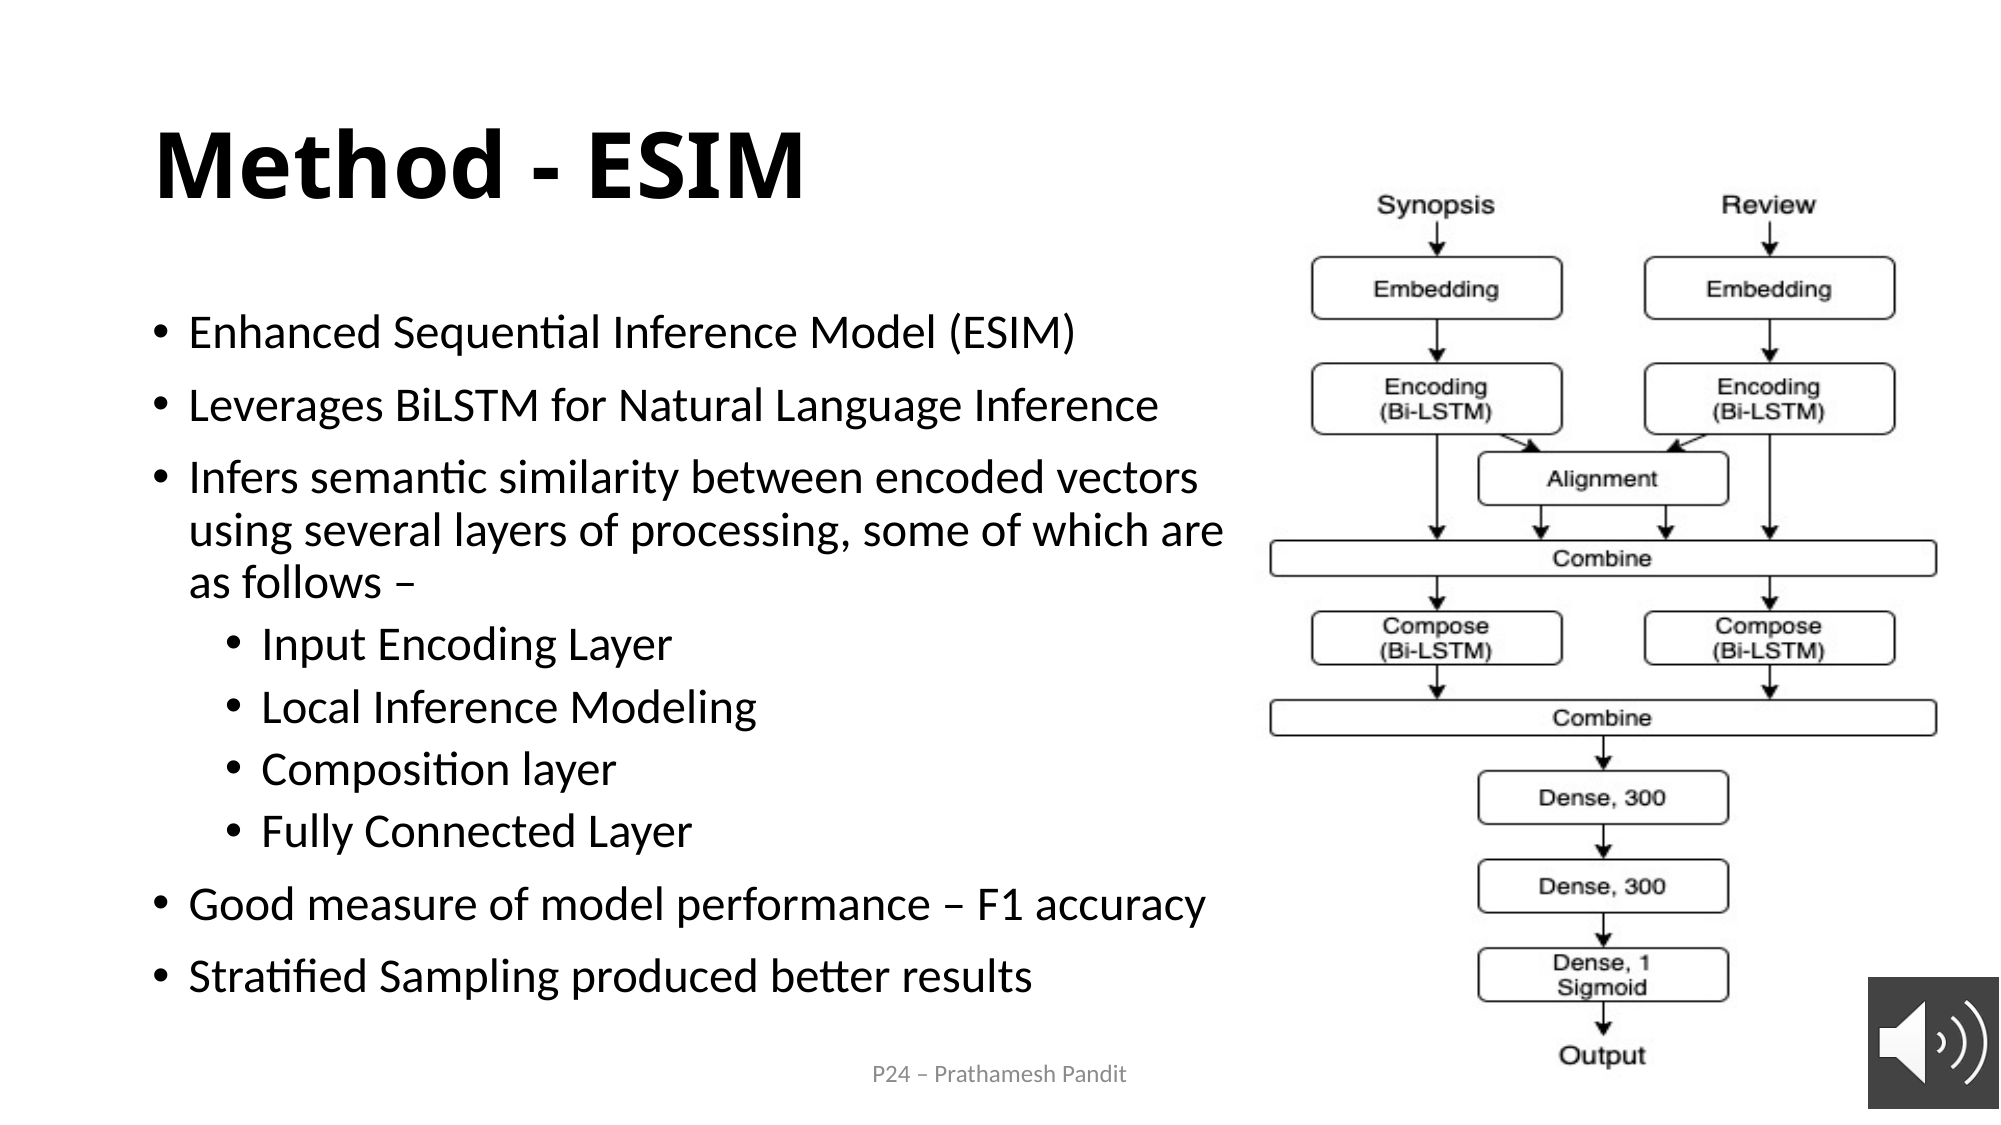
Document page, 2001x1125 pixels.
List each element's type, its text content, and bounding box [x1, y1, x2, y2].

footer P24 – Prathamesh Pandit [662, 1042, 1338, 1103]
picture [1866, 975, 2000, 1110]
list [1239, 159, 1969, 1100]
text_box Enhanced Sequential Inference Model (ESIM) Leverages BiLSTM for Natural Language Inference Infers semantic similarity between encoded vectors using several layers of processing, some of which are as follows – Input Encoding Layer Local Inference Modeling Composition layer Fully Connected Layer Good measure of model performance – F1 accuracy Stratified Sampling produced better results [137, 299, 1239, 1014]
title Method - ESIM [137, 59, 1863, 278]
